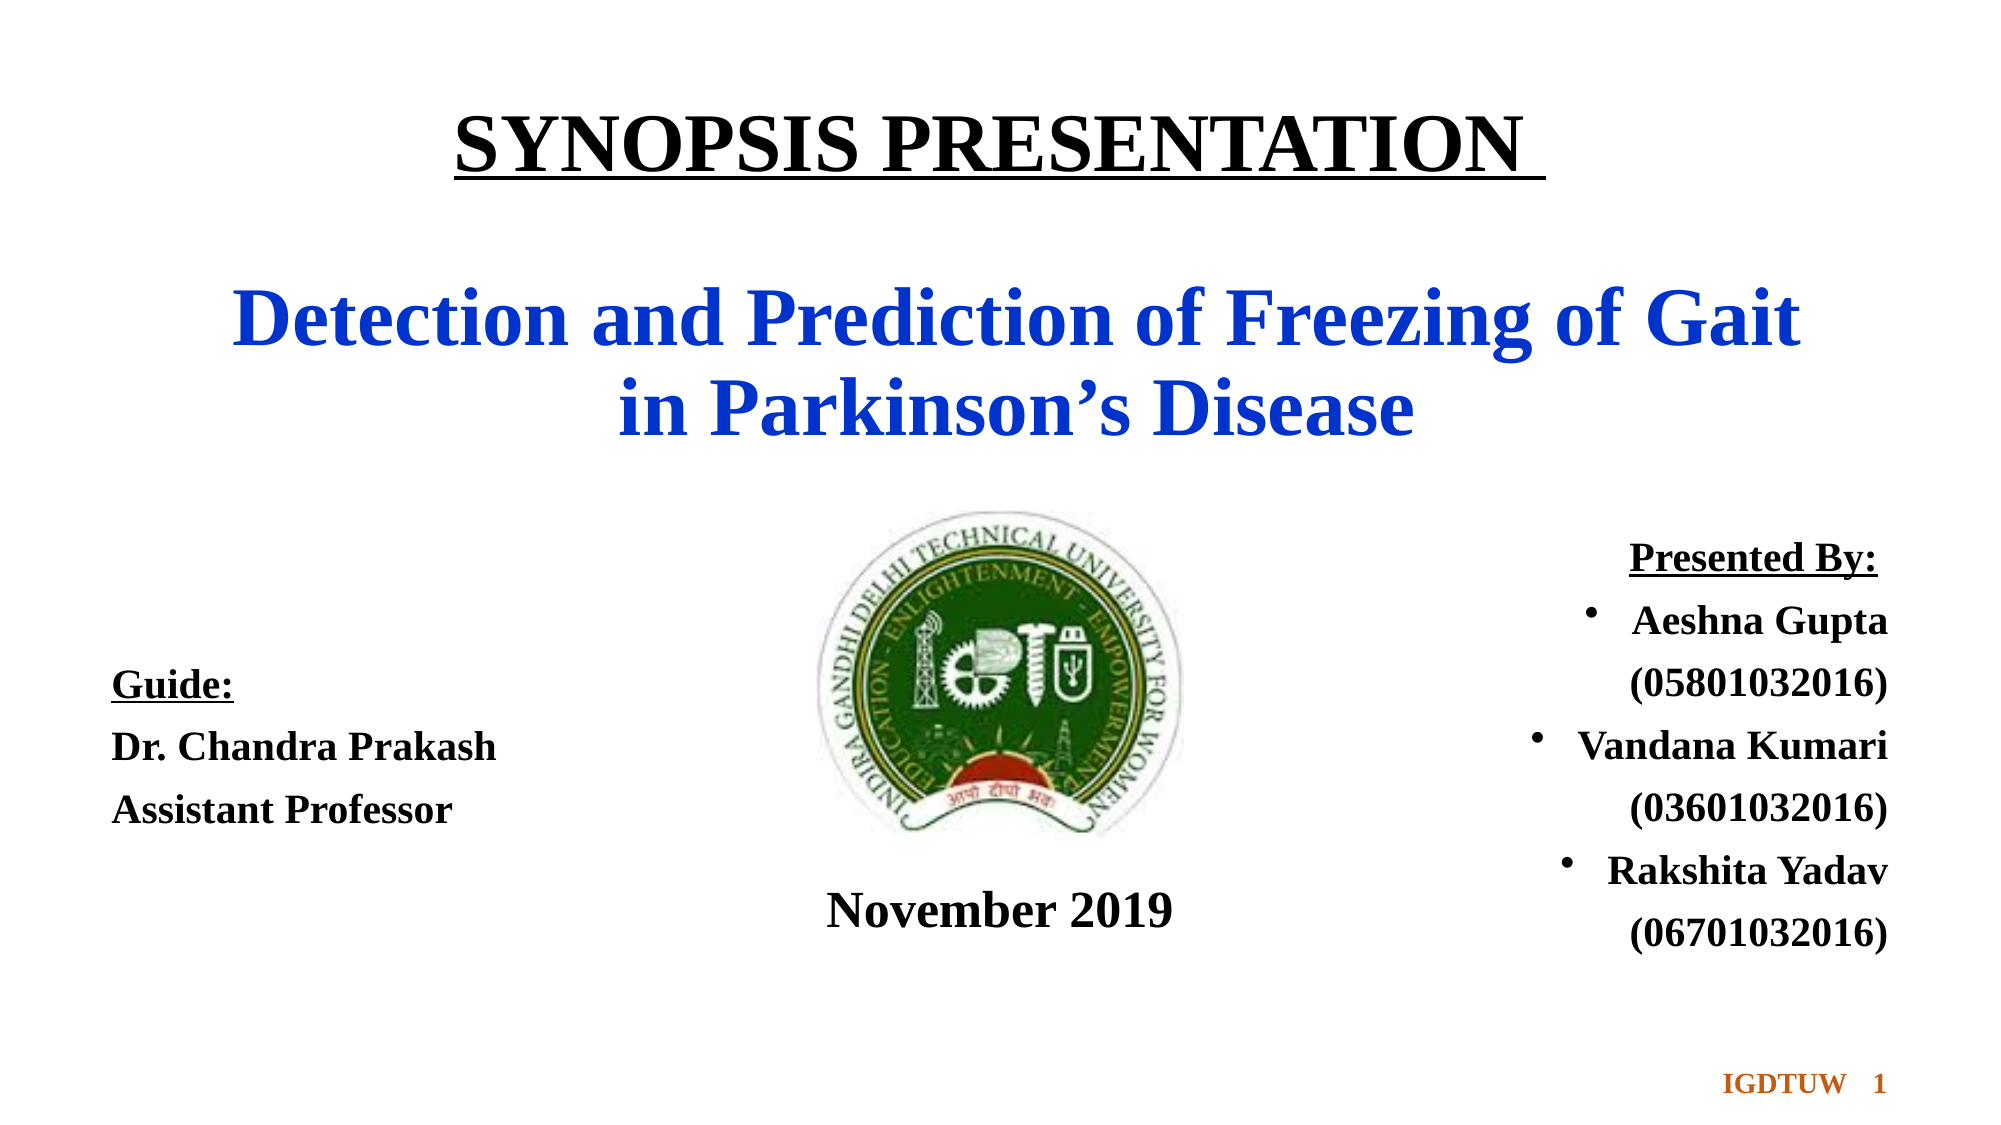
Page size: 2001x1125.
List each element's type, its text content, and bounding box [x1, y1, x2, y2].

subtitle SYNOPSIS PRESENTATION [418, 55, 1582, 723]
title Detection and Prediction of Freezing of Gait in Parkinson’s Disease [84, 203, 418, 461]
title Detection and Prediction of Freezing of Gait in Parkinson’s Disease [1582, 203, 1952, 461]
text_box Guide: Dr. Chandra Prakash Assistant Professor [97, 637, 652, 914]
text_box November 2019 [812, 868, 1188, 945]
text_box Presented By: Aeshna Gupta (05801032016) Vandana Kumari (03601032016) Rakshita Yadav (06701032016) [1277, 510, 1903, 1037]
text_box IGDTUW 1 [1567, 1043, 2000, 1119]
picture [816, 510, 1184, 842]
